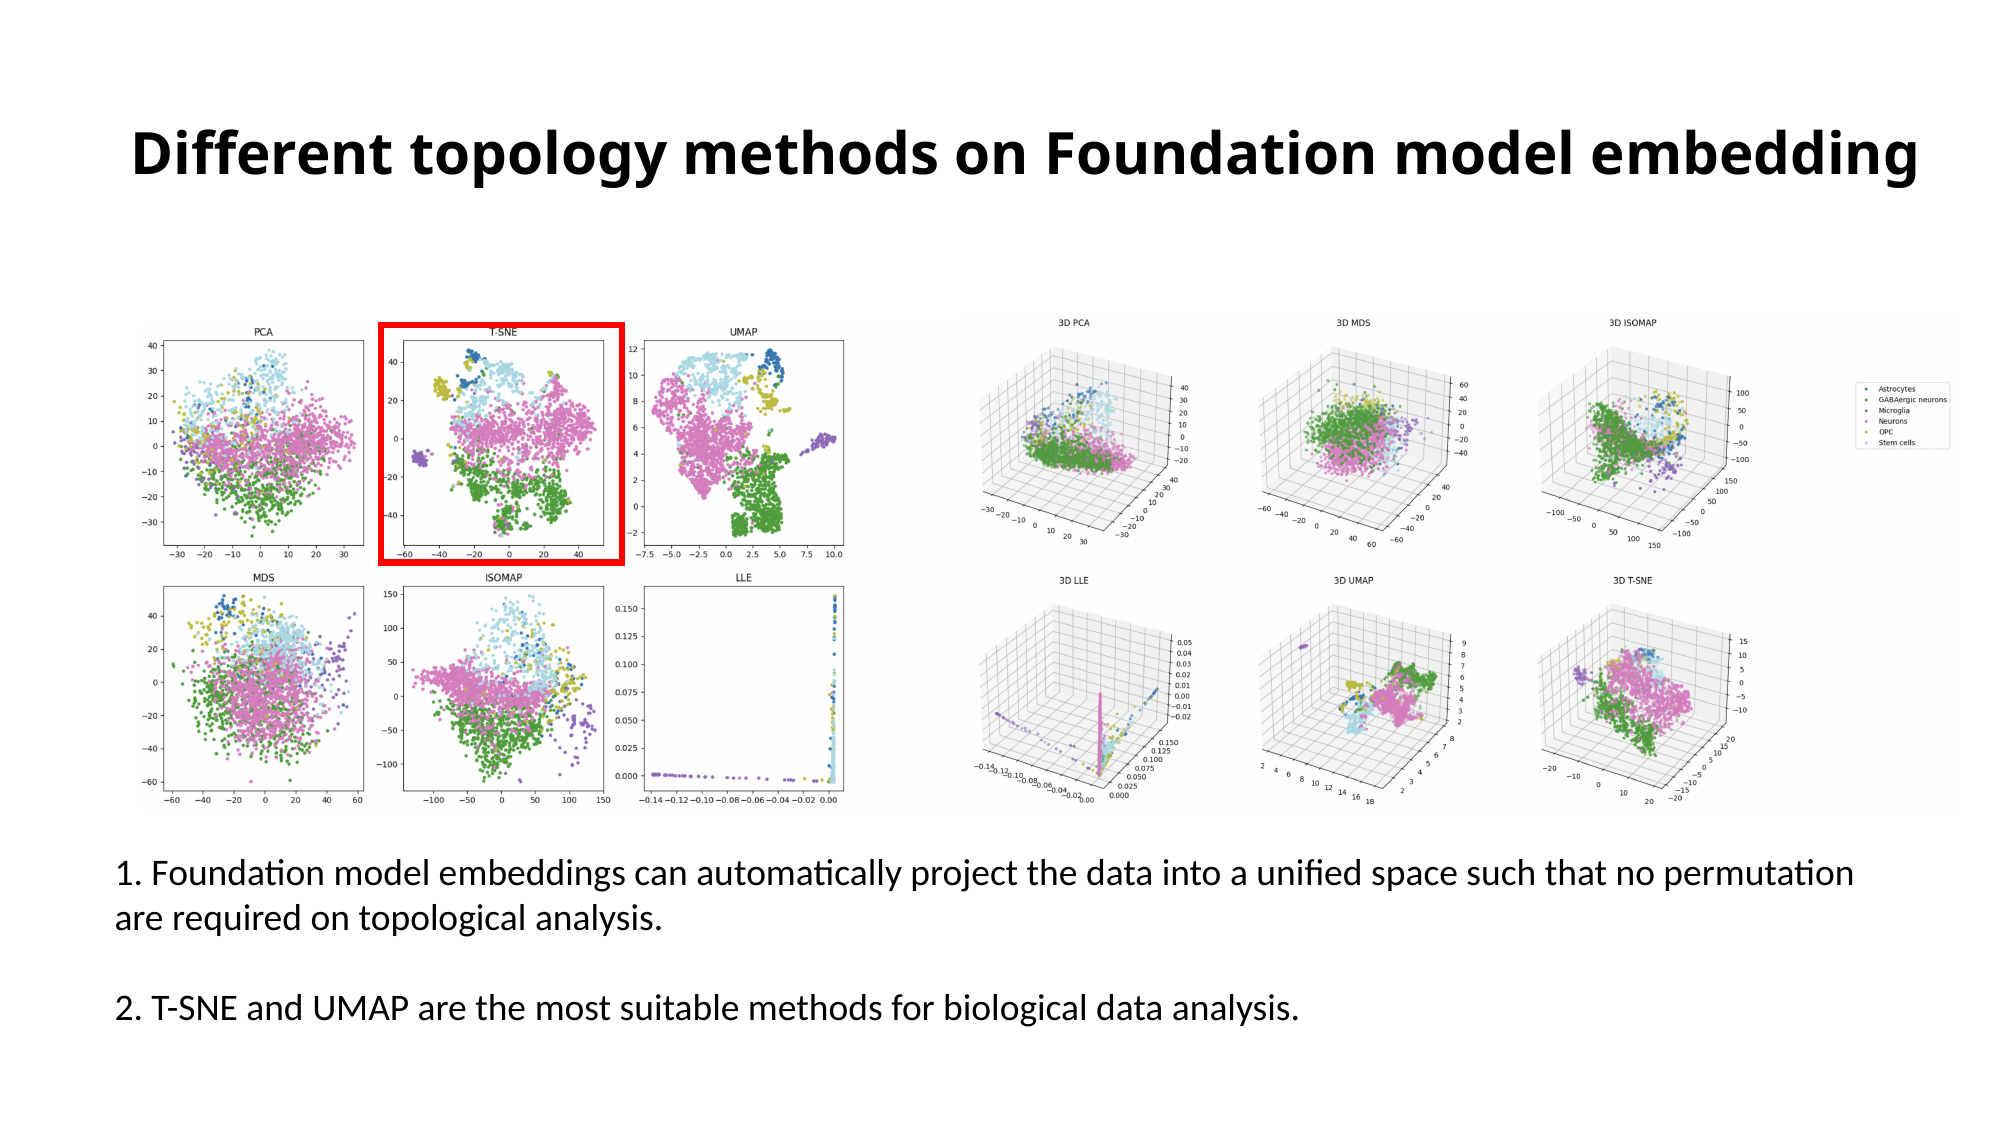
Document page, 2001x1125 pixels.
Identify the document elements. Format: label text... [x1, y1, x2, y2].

text_box [99, 44, 1900, 233]
text_box 1. Foundation model embeddings can automatically project the data into a unified space such that no permutation are required on topological analysis. 2. T-SNE and UMAP are the most suitable methods for biological data analysis. [99, 840, 1909, 1035]
text_box Different topology methods on Foundation model embedding [115, 46, 1986, 265]
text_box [142, 315, 1959, 810]
